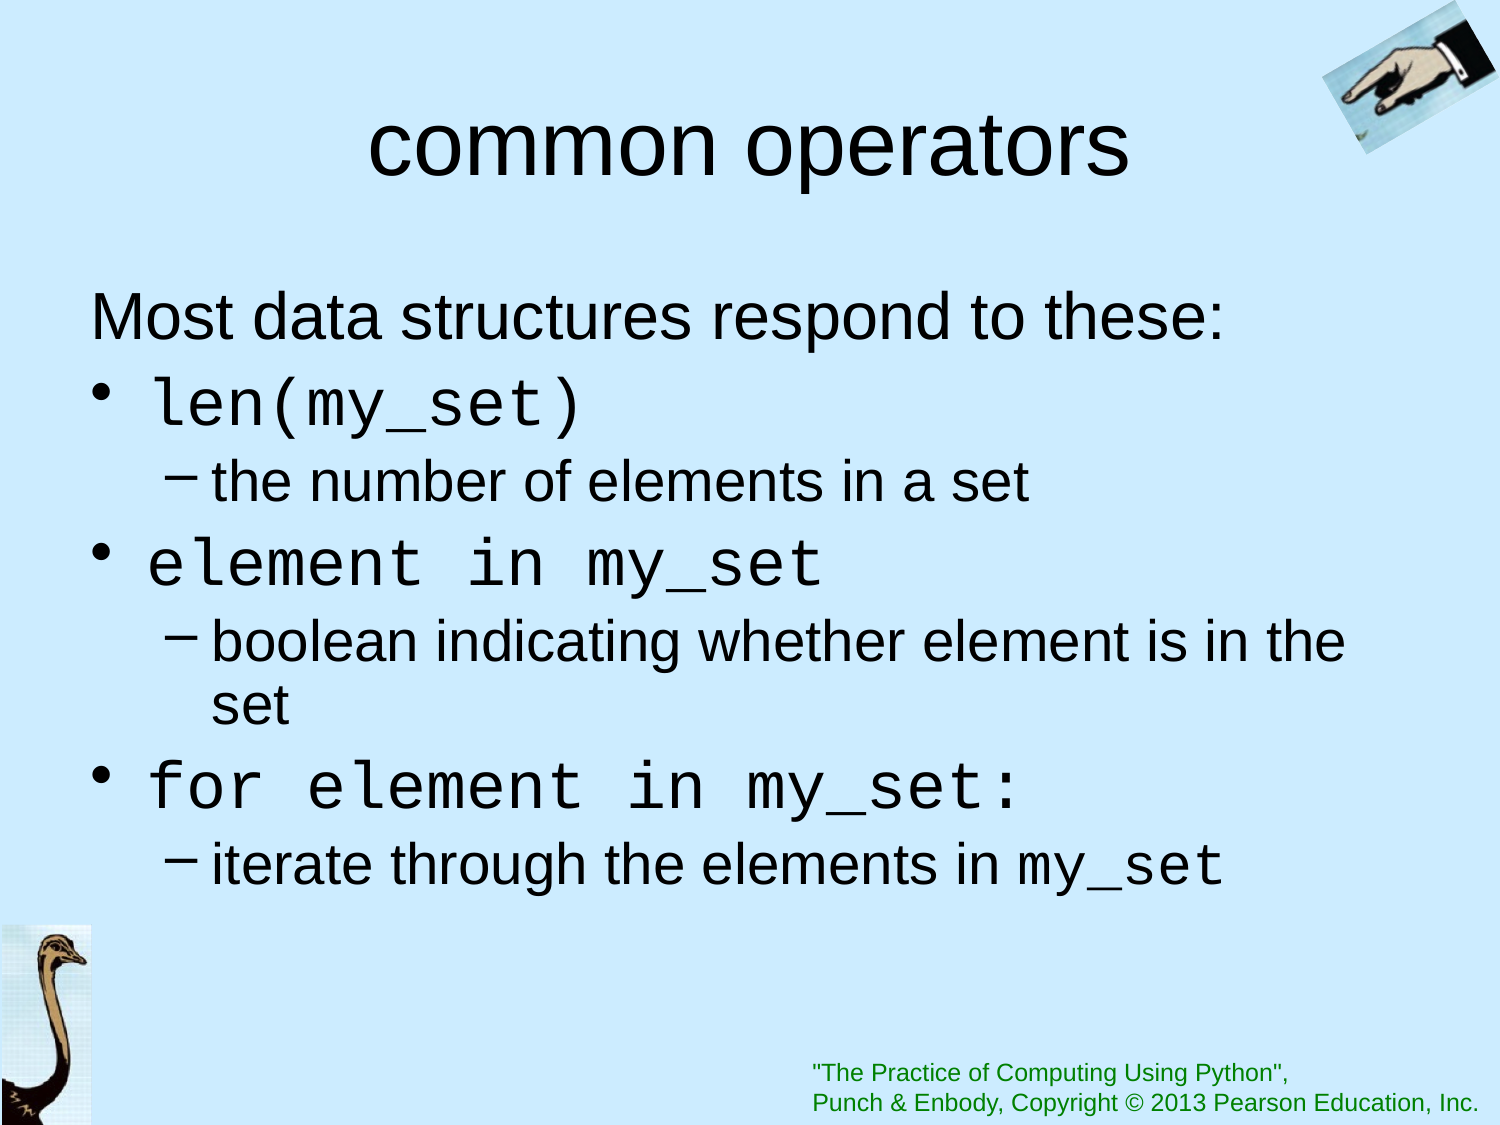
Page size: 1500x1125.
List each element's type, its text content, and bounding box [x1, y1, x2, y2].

picture [1378, 0, 1499, 120]
list Most data structures respond to these: len(my_set) the number of elements in a set element in my_set boolean indicating whether element is in the set for element in my_set: iterate through the elements in my_set [75, 275, 1425, 963]
picture [2, 924, 92, 1125]
title common operators [75, 45, 1425, 233]
